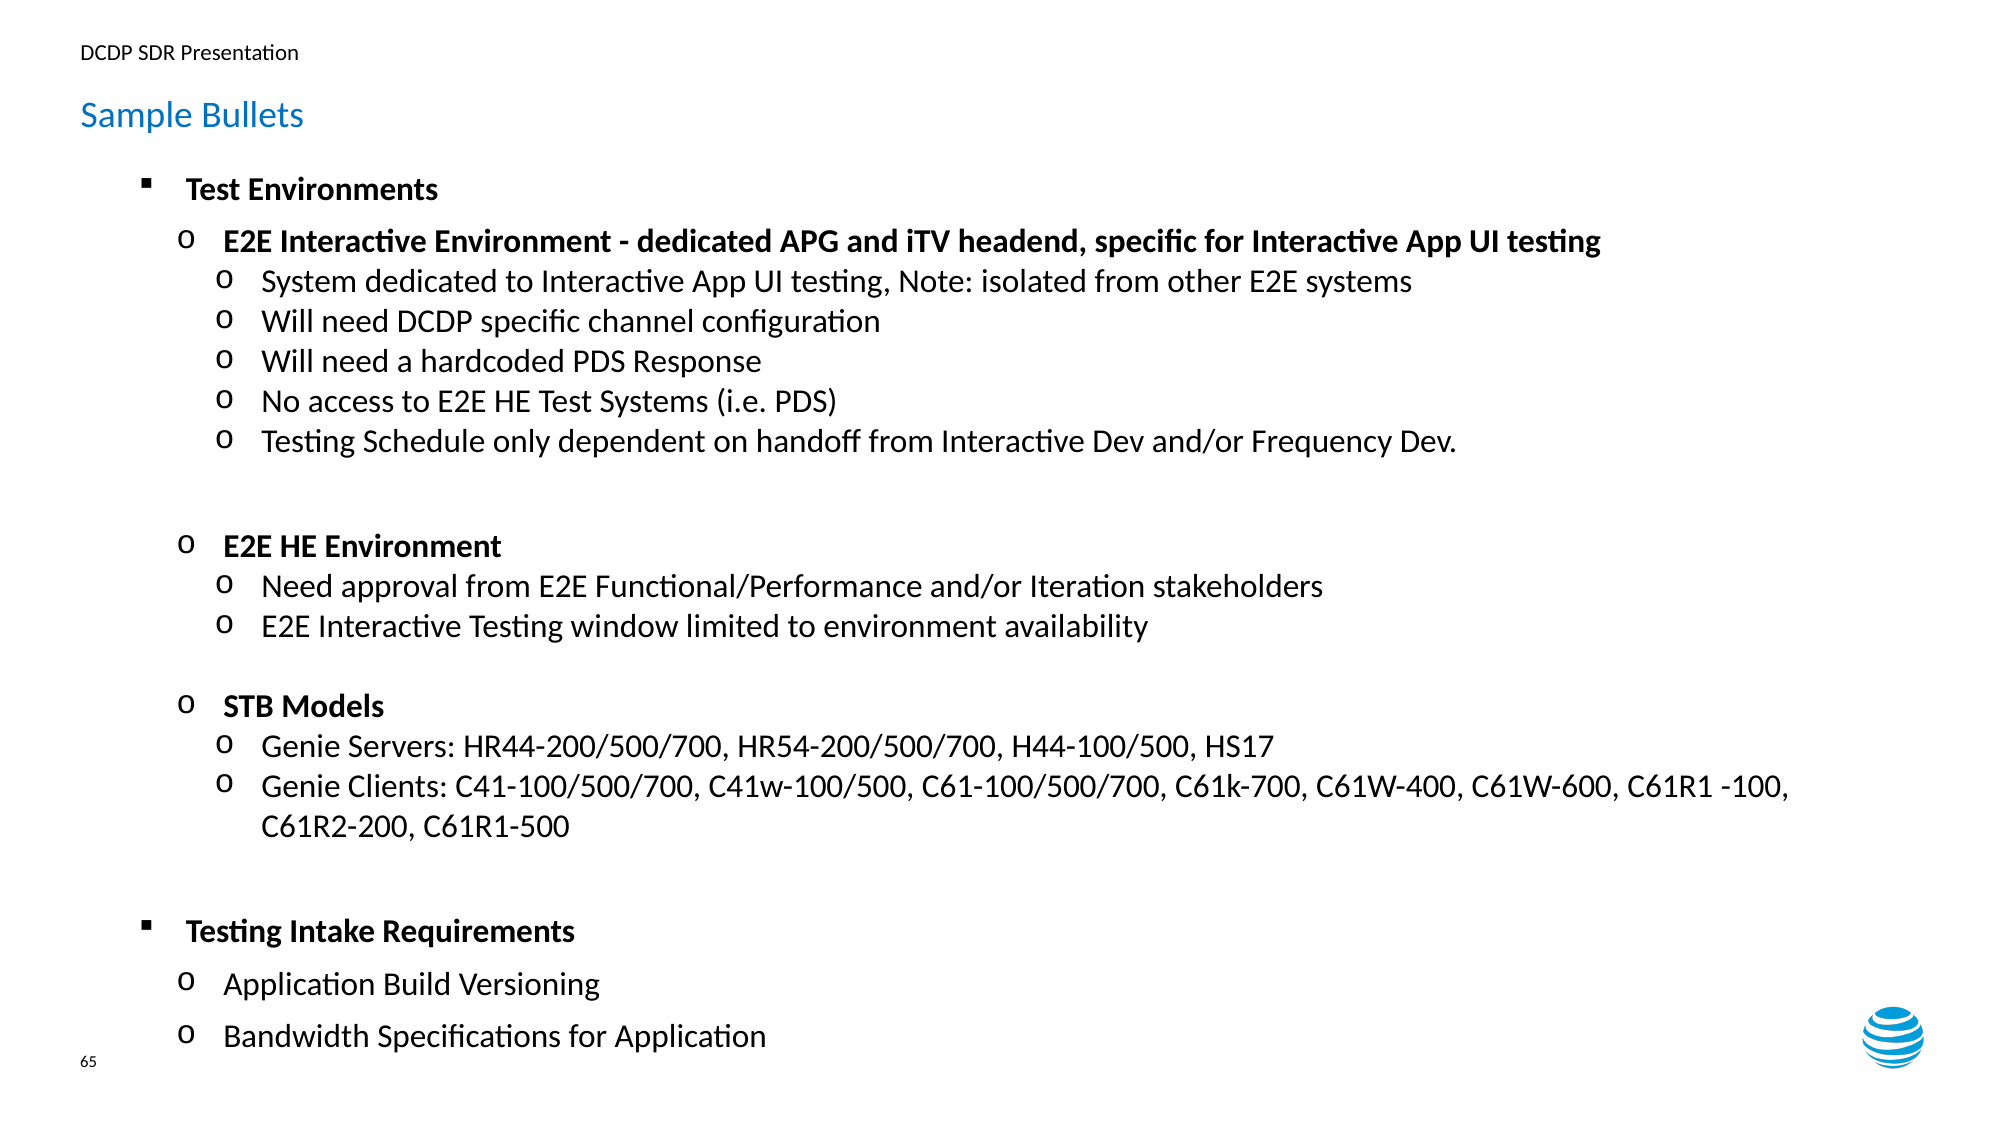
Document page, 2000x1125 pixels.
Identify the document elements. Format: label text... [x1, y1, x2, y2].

slide_number 65 [80, 1049, 129, 1087]
list Test Environments E2E Interactive Environment - dedicated APG and iTV headend, specific for Interactive App UI testing System dedicated to Interactive App UI testing, Note: isolated from other E2E systems Will need DCDP specific channel configuration Will need a hardcoded PDS Response No access to E2E HE Test Systems (i.e. PDS) Testing Schedule only dependent on handoff from Interactive Dev and/or Frequency Dev. E2E HE Environment Need approval from E2E Functional/Performance and/or Iteration stakeholders E2E Interactive Testing window limited to environment availability STB Models Genie Servers: HR44-200/500/700, HR54-200/500/700, H44-100/500, HS17 Genie Clients: C41-100/500/700, C41w-100/500, C61-100/500/700, C61k-700, C61W-400, C61W-600, C61R1 -100, C61R2-200, C61R1-500 Testing Intake Requirements Application Build Versioning Bandwidth Specifications for Application [33, 167, 1830, 1035]
title Sample Bullets [80, 85, 1920, 142]
